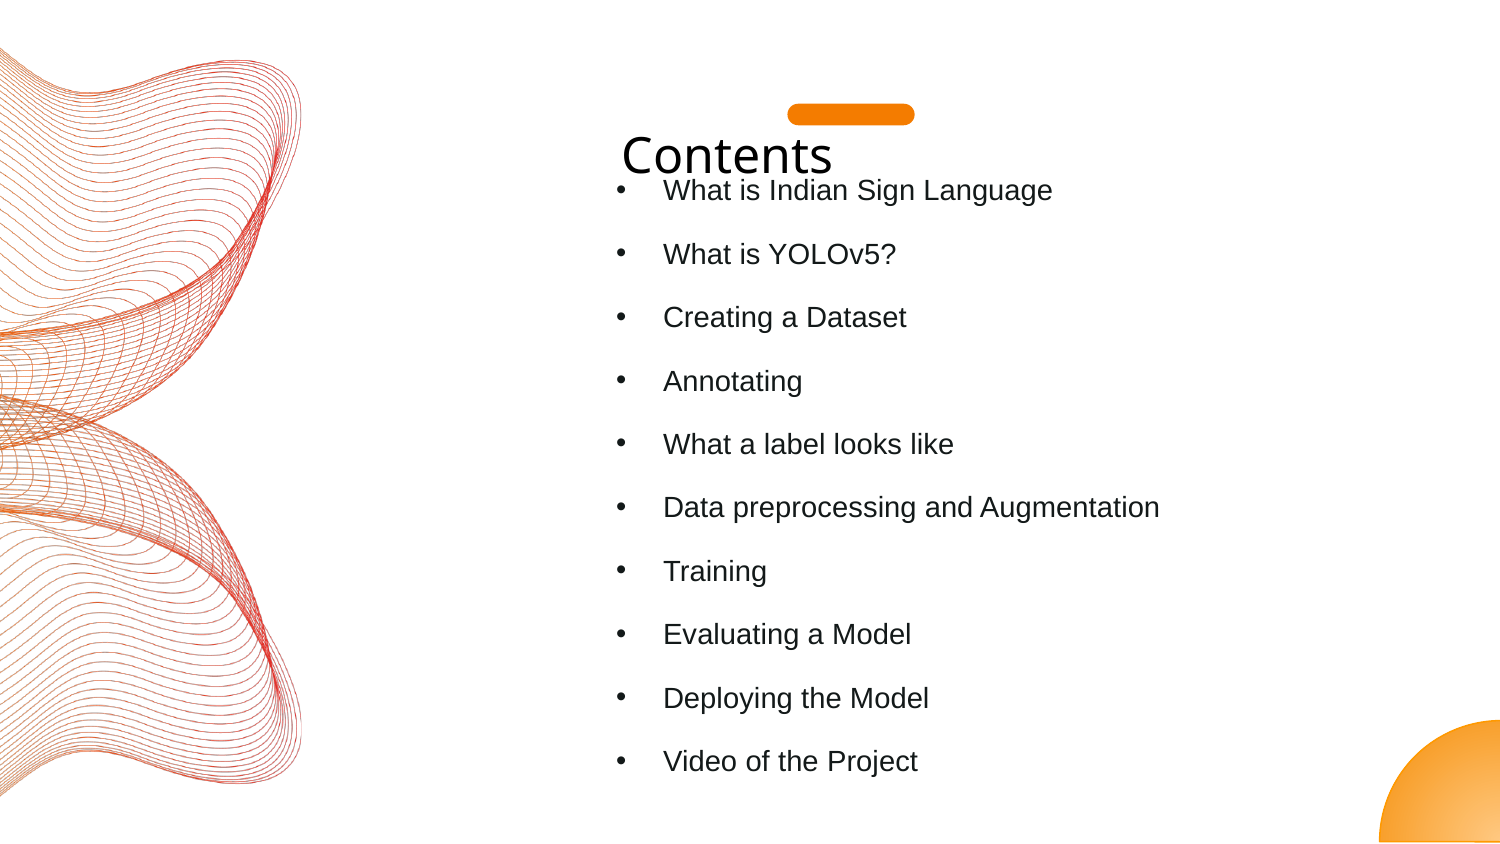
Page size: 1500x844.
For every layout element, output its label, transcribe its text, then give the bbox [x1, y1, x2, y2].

picture [0, 0, 302, 844]
title Contents [606, 67, 1009, 153]
subtitle What is Indian Sign Language What is YOLOv5? Creating a Dataset Annotating What a label looks like Data preprocessing and Augmentation Training Evaluating a Model Deploying the Model Video of the Project [582, 153, 1500, 362]
